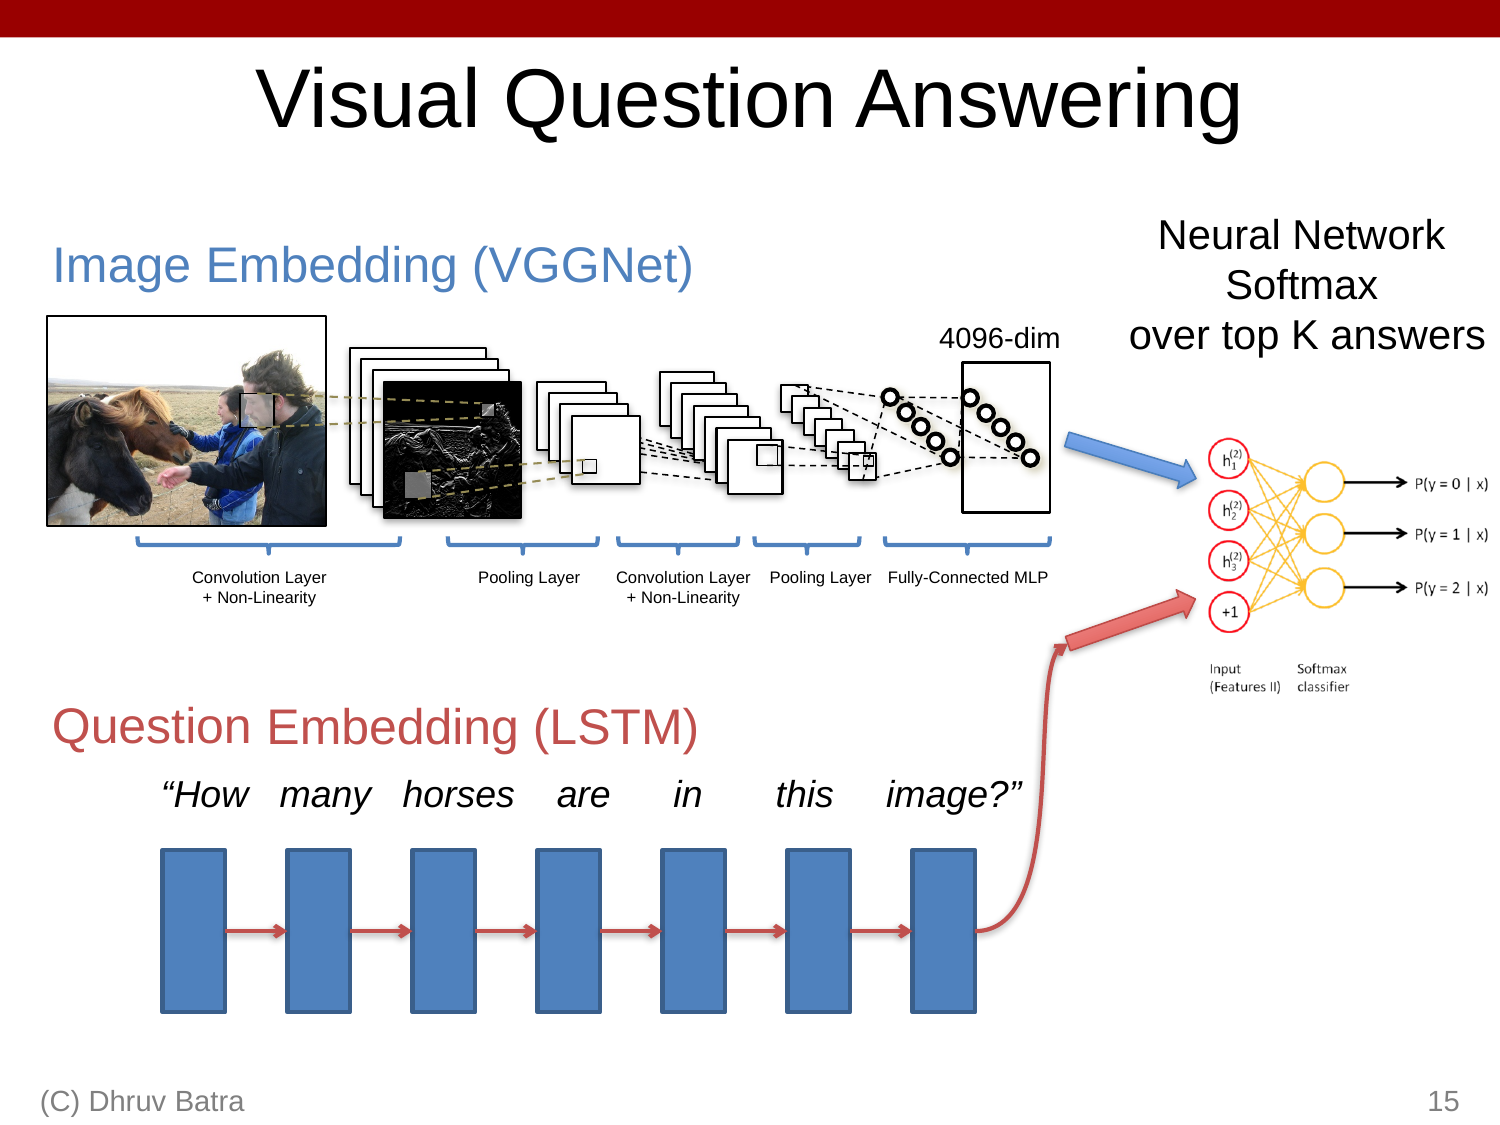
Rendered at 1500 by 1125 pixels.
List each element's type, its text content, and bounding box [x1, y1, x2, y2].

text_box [162, 849, 976, 1013]
slide_number 15 [1162, 1049, 1476, 1125]
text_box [137, 311, 969, 616]
title Visual Question Answering [112, 37, 1388, 151]
picture [47, 316, 137, 526]
footer (C) Dhruv Batra [24, 1049, 501, 1125]
text_box Question [36, 685, 267, 761]
text_box Embedding (VGGNet) [206, 224, 710, 300]
text_box “How many horses are in this image?” [146, 762, 969, 823]
text_box Image [37, 224, 206, 300]
text_box Embedding (LSTM) [13, 686, 715, 762]
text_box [974, 199, 1500, 932]
